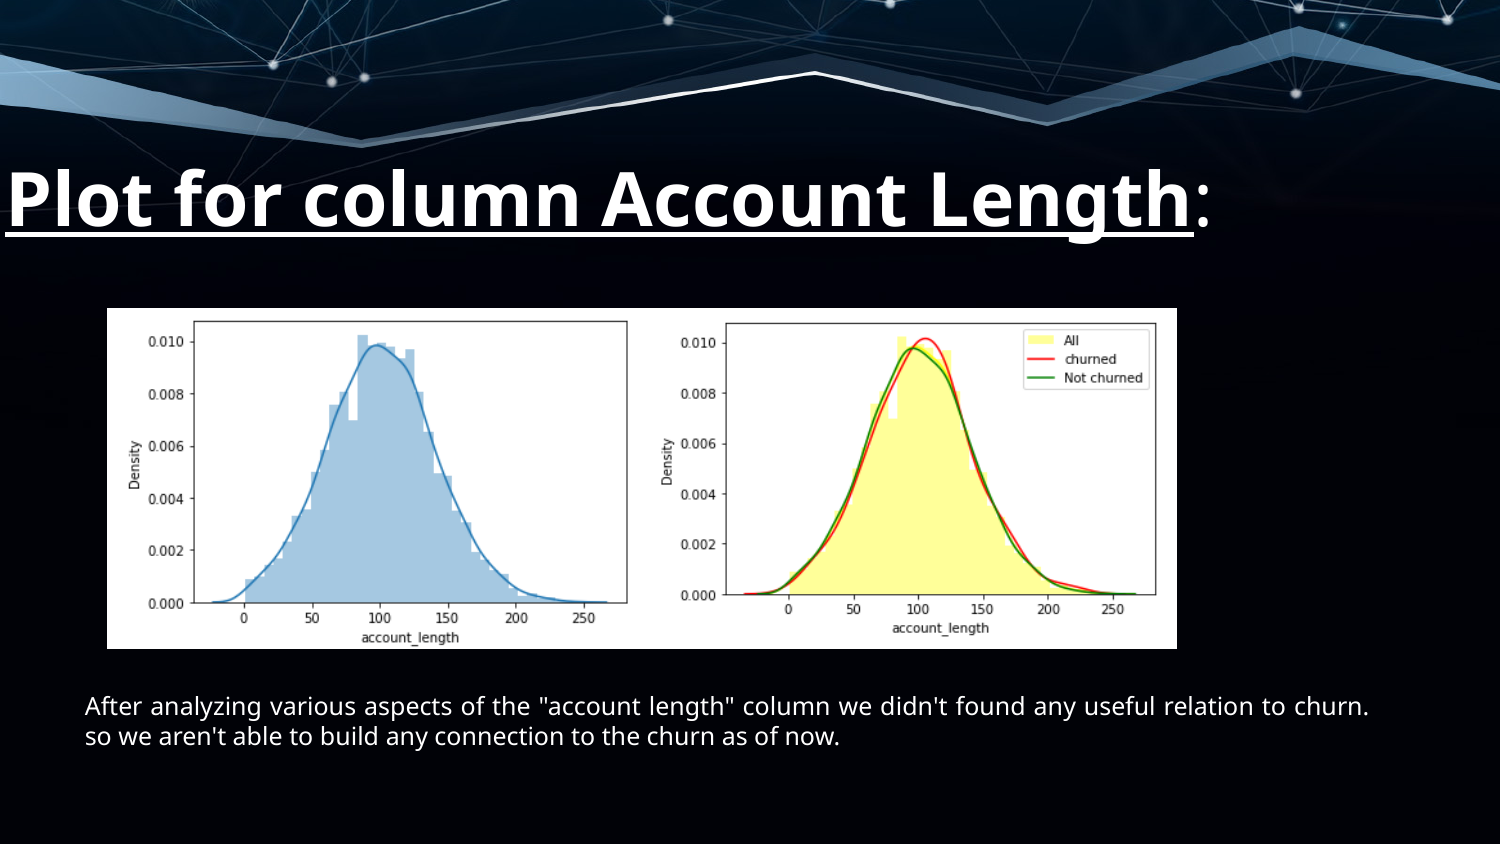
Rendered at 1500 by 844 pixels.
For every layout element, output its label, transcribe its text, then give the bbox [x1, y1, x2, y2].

text_box After analyzing various aspects of the "account length" column we didn't found any useful relation to churn. so we aren't able to build any connection to the churn as of now. [69, 683, 1387, 759]
text_box Plot for column Account Length: [0, 143, 1229, 249]
picture [0, 0, 1500, 844]
